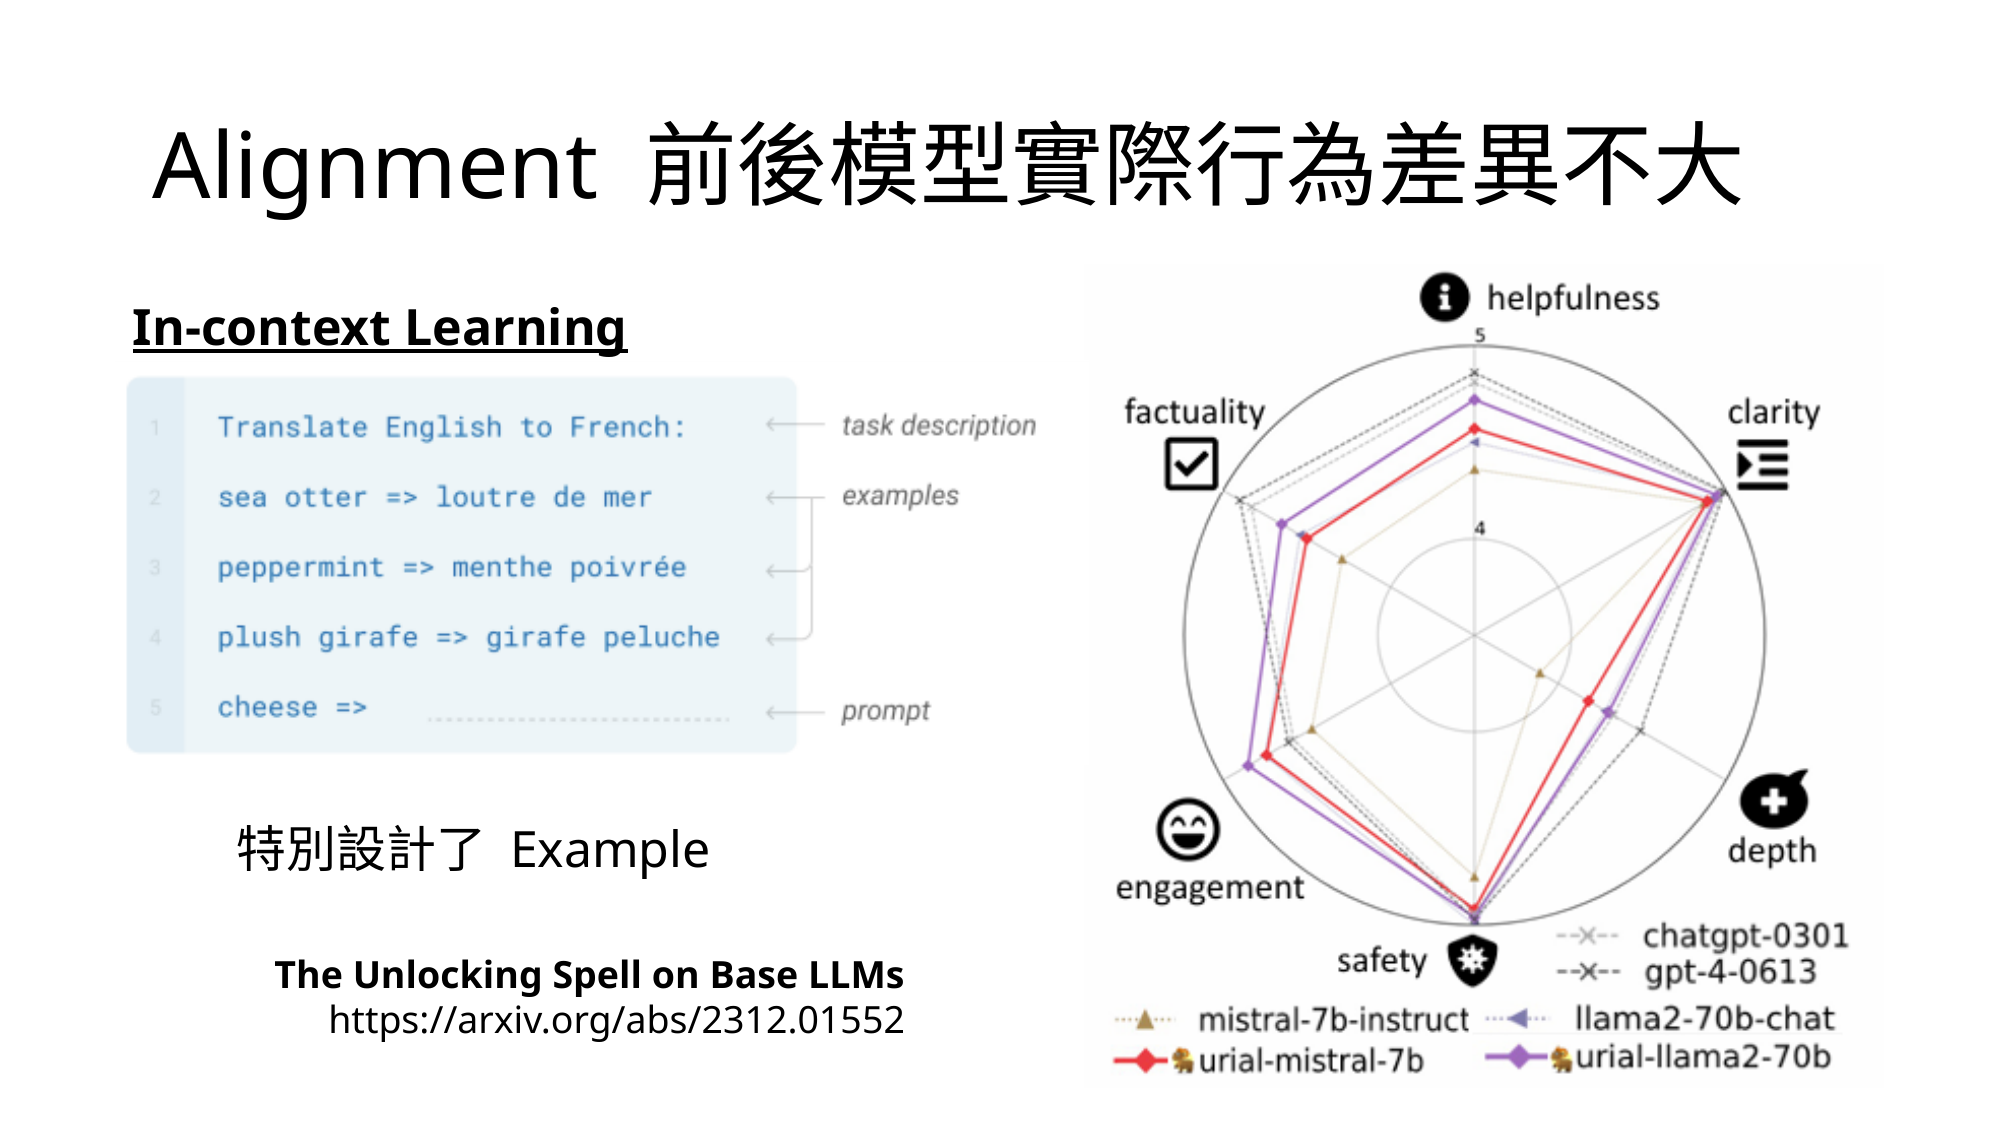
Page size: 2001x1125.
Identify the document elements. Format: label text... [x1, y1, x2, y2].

title Alignment 前後模型實際行為差異不大 [137, 59, 1863, 278]
text_box In-context Learning [118, 287, 791, 359]
text_box 特別設計了 Example [137, 809, 811, 885]
text_box The Unlocking Spell on Base LLMs https://arxiv.org/abs/2312.01552 [247, 943, 920, 1048]
picture [114, 247, 1916, 1097]
